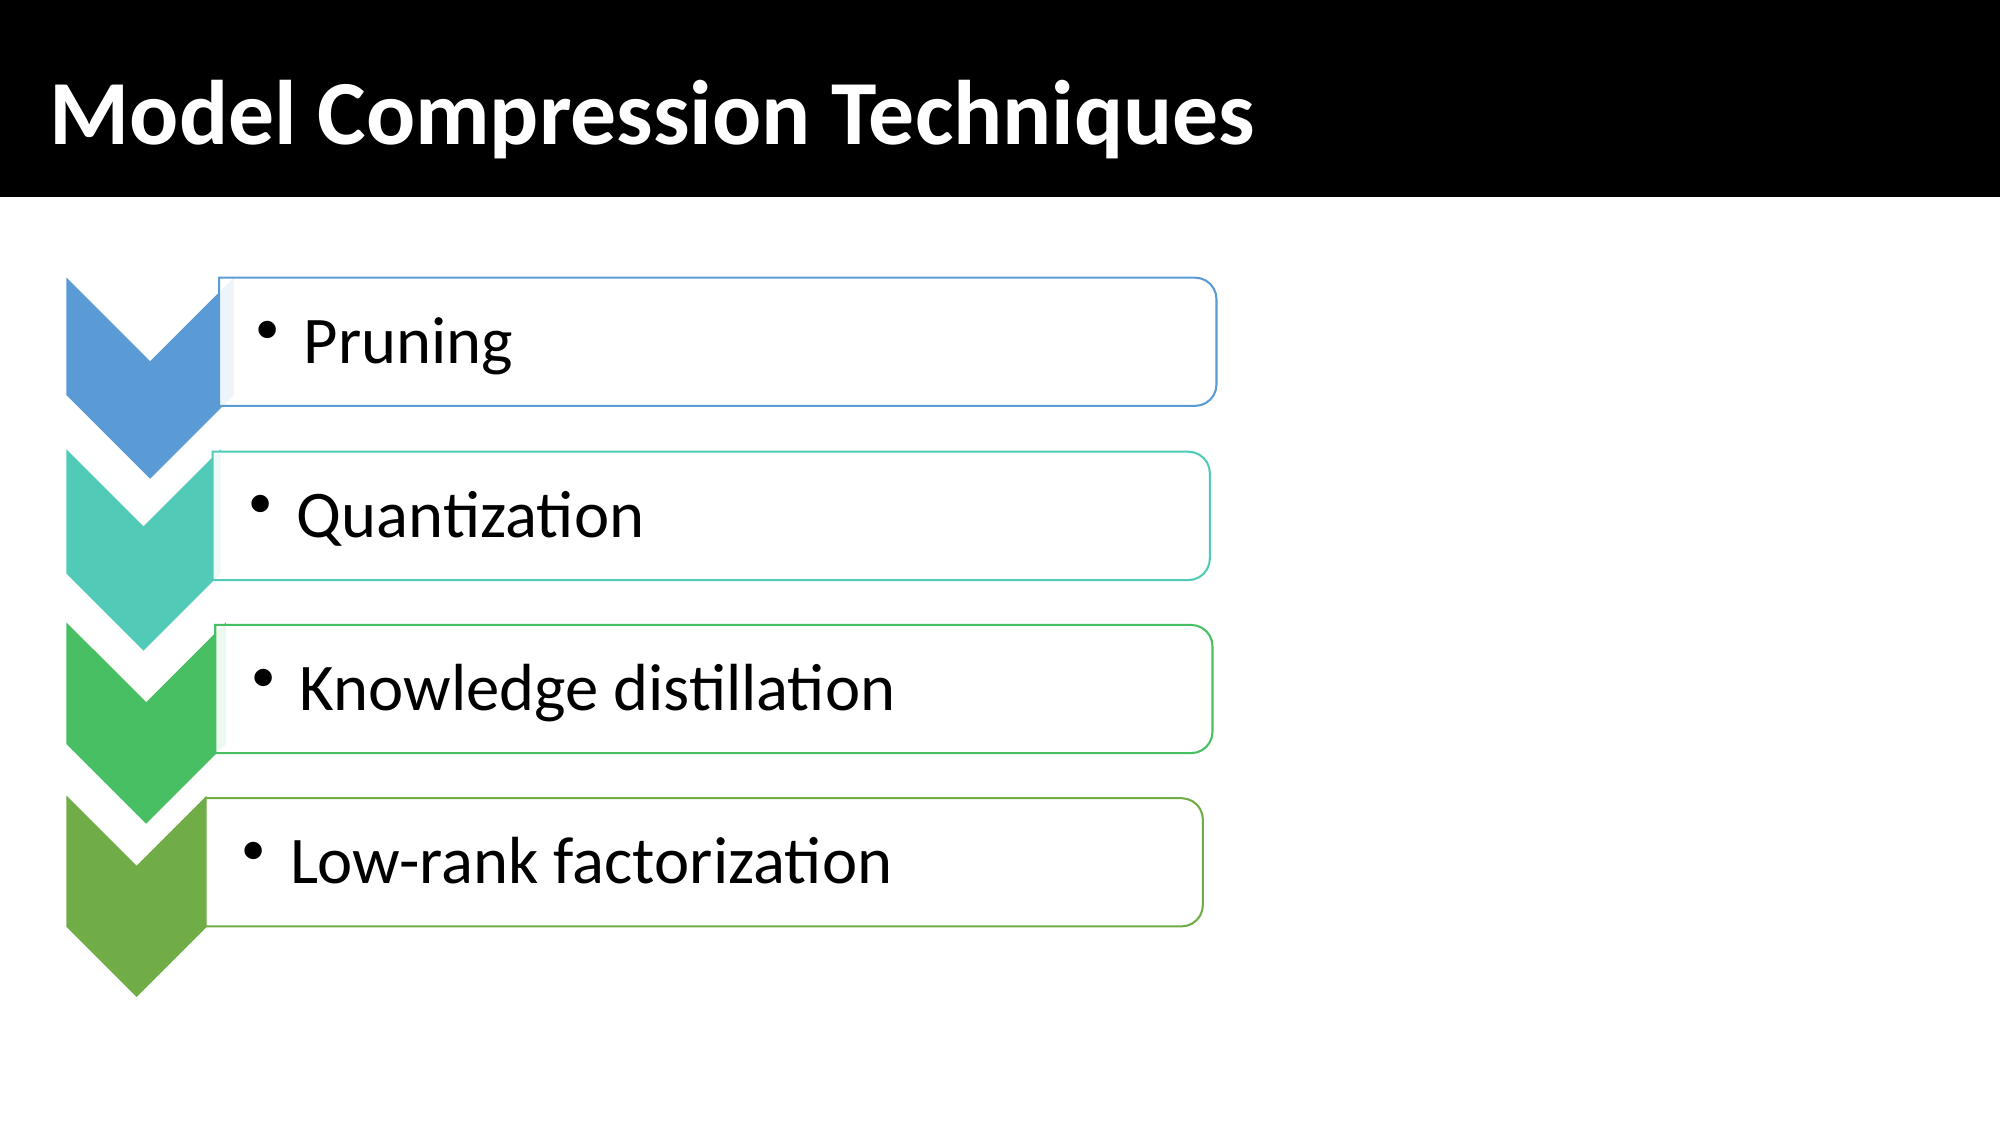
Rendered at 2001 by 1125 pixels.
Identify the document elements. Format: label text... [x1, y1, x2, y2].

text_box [74, 277, 1210, 997]
text_box Model Compression Techniques [35, 73, 1916, 172]
text_box [0, 0, 2000, 197]
